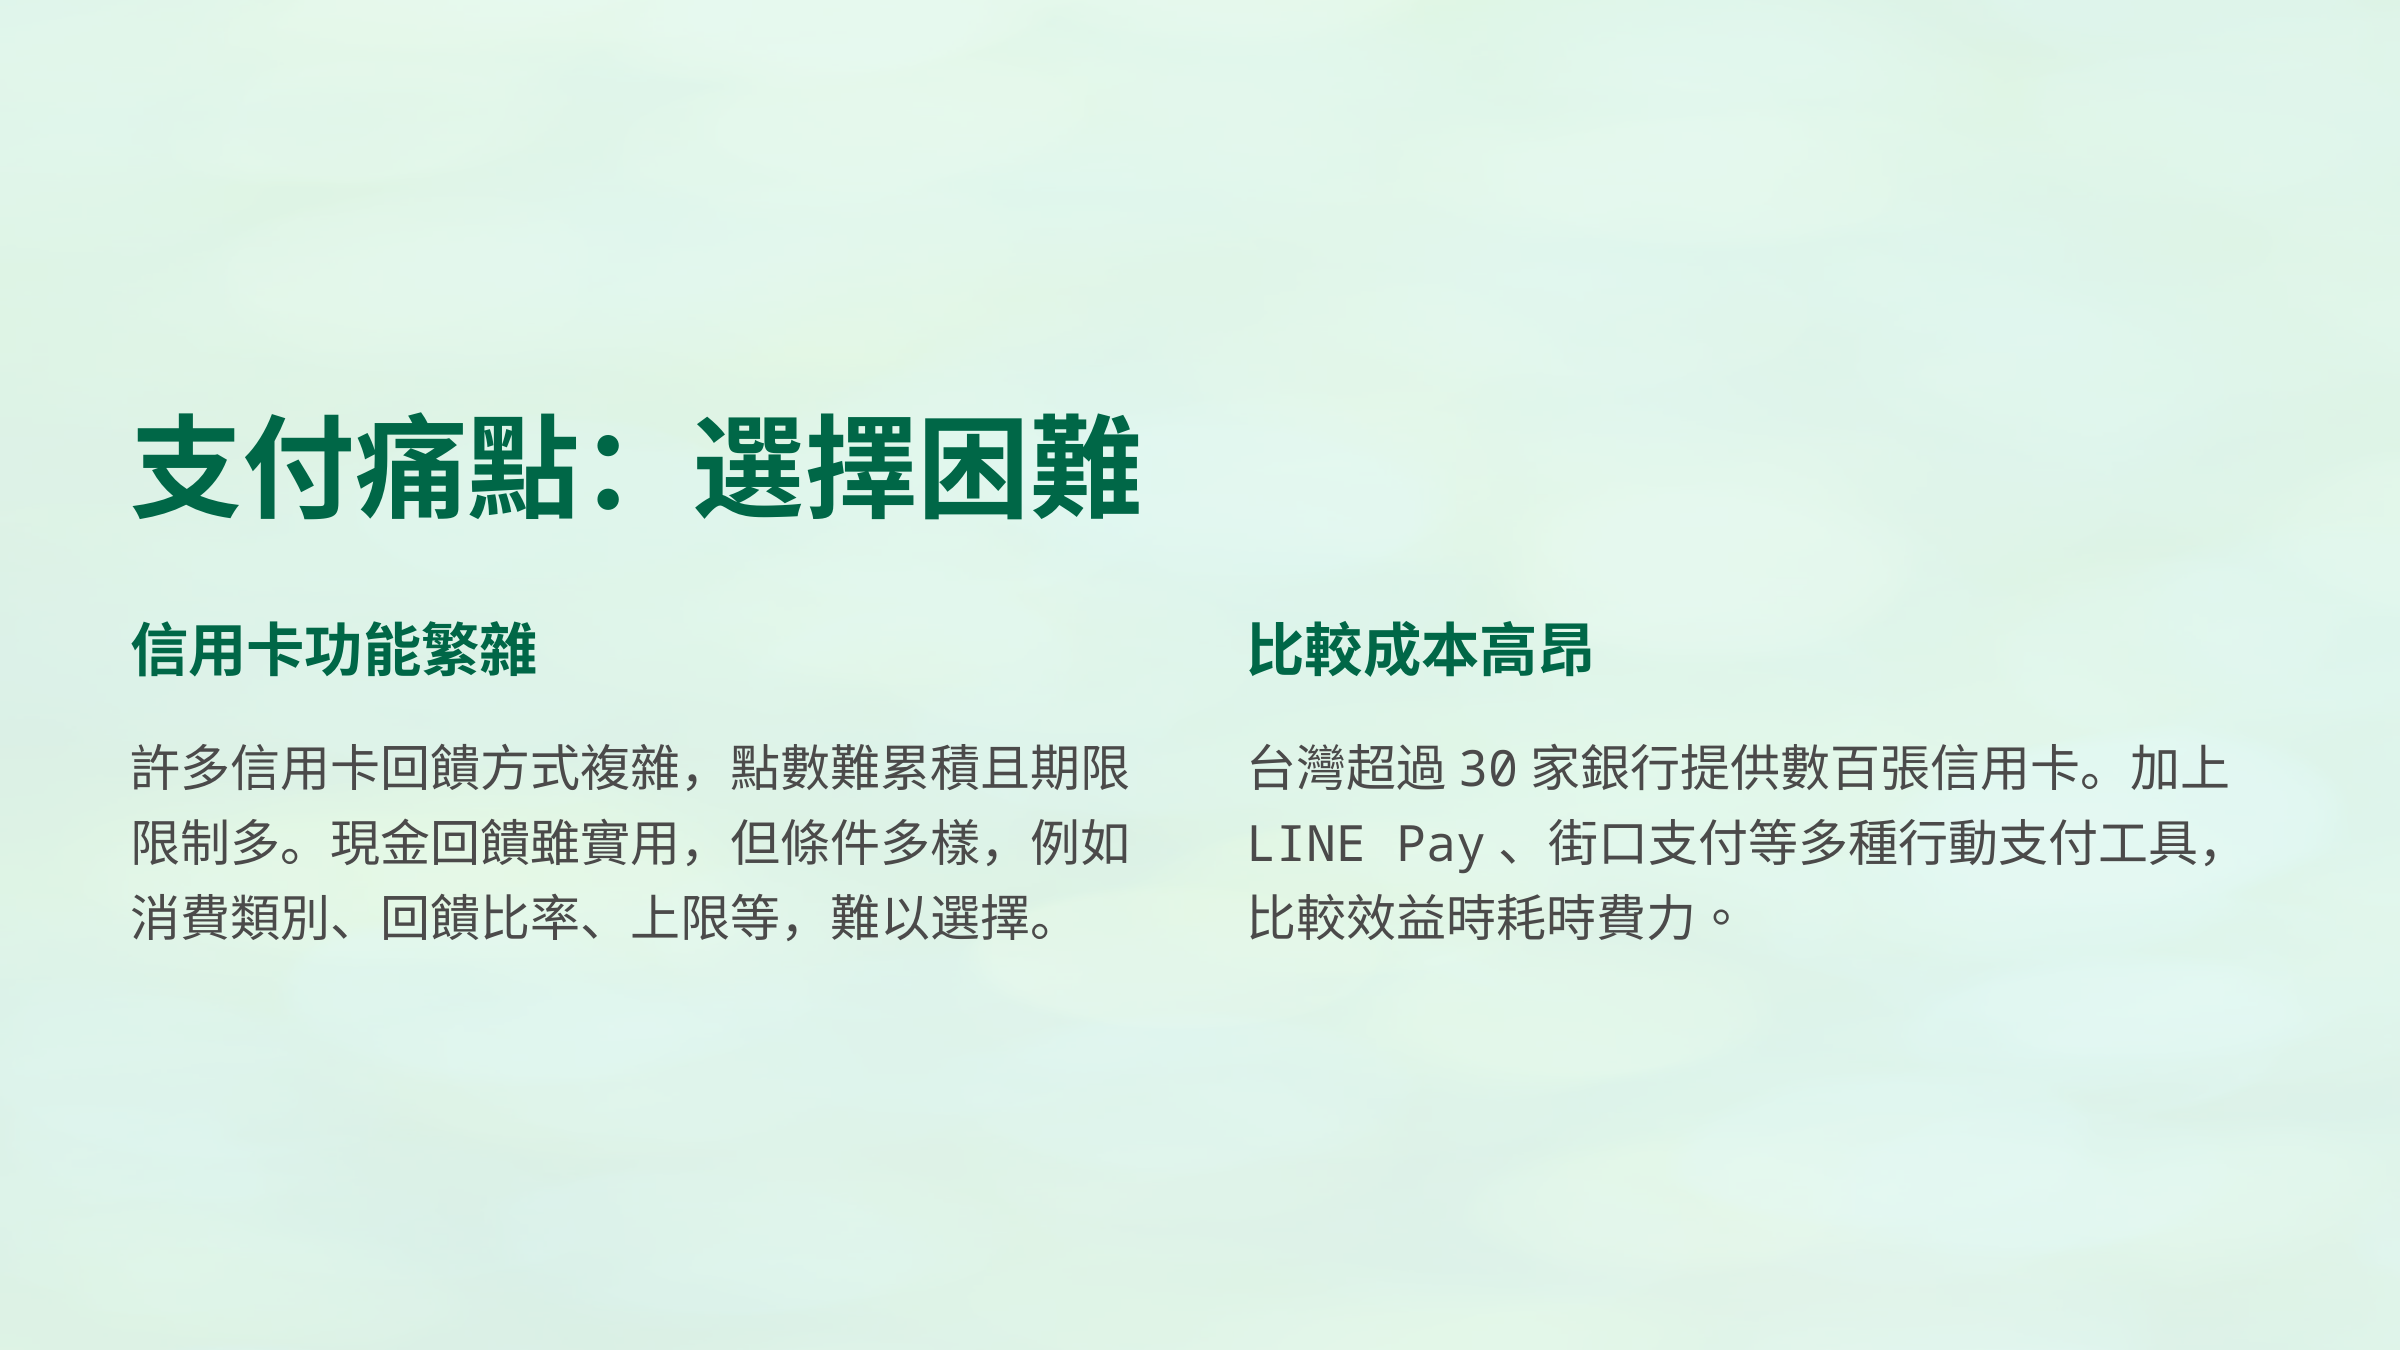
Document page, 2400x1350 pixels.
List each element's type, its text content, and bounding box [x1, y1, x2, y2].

text_box 信用卡功能繁雜 [130, 625, 596, 684]
text_box 比較成本高昂 [1246, 625, 1712, 684]
text_box 台灣超過30家銀行提供數百張信用卡。加上LINE Pay、街口支付等多種行動支付工具，比較效益時耗時費力。 [1246, 721, 2271, 957]
text_box 許多信用卡回饋方式複雜，點數難累積且期限限制多。現金回饋雖實用，但條件多樣，例如消費類別、回饋比率、上限等，難以選擇。 [130, 721, 1155, 1022]
text_box 支付痛點：選擇困難 [130, 416, 1061, 533]
